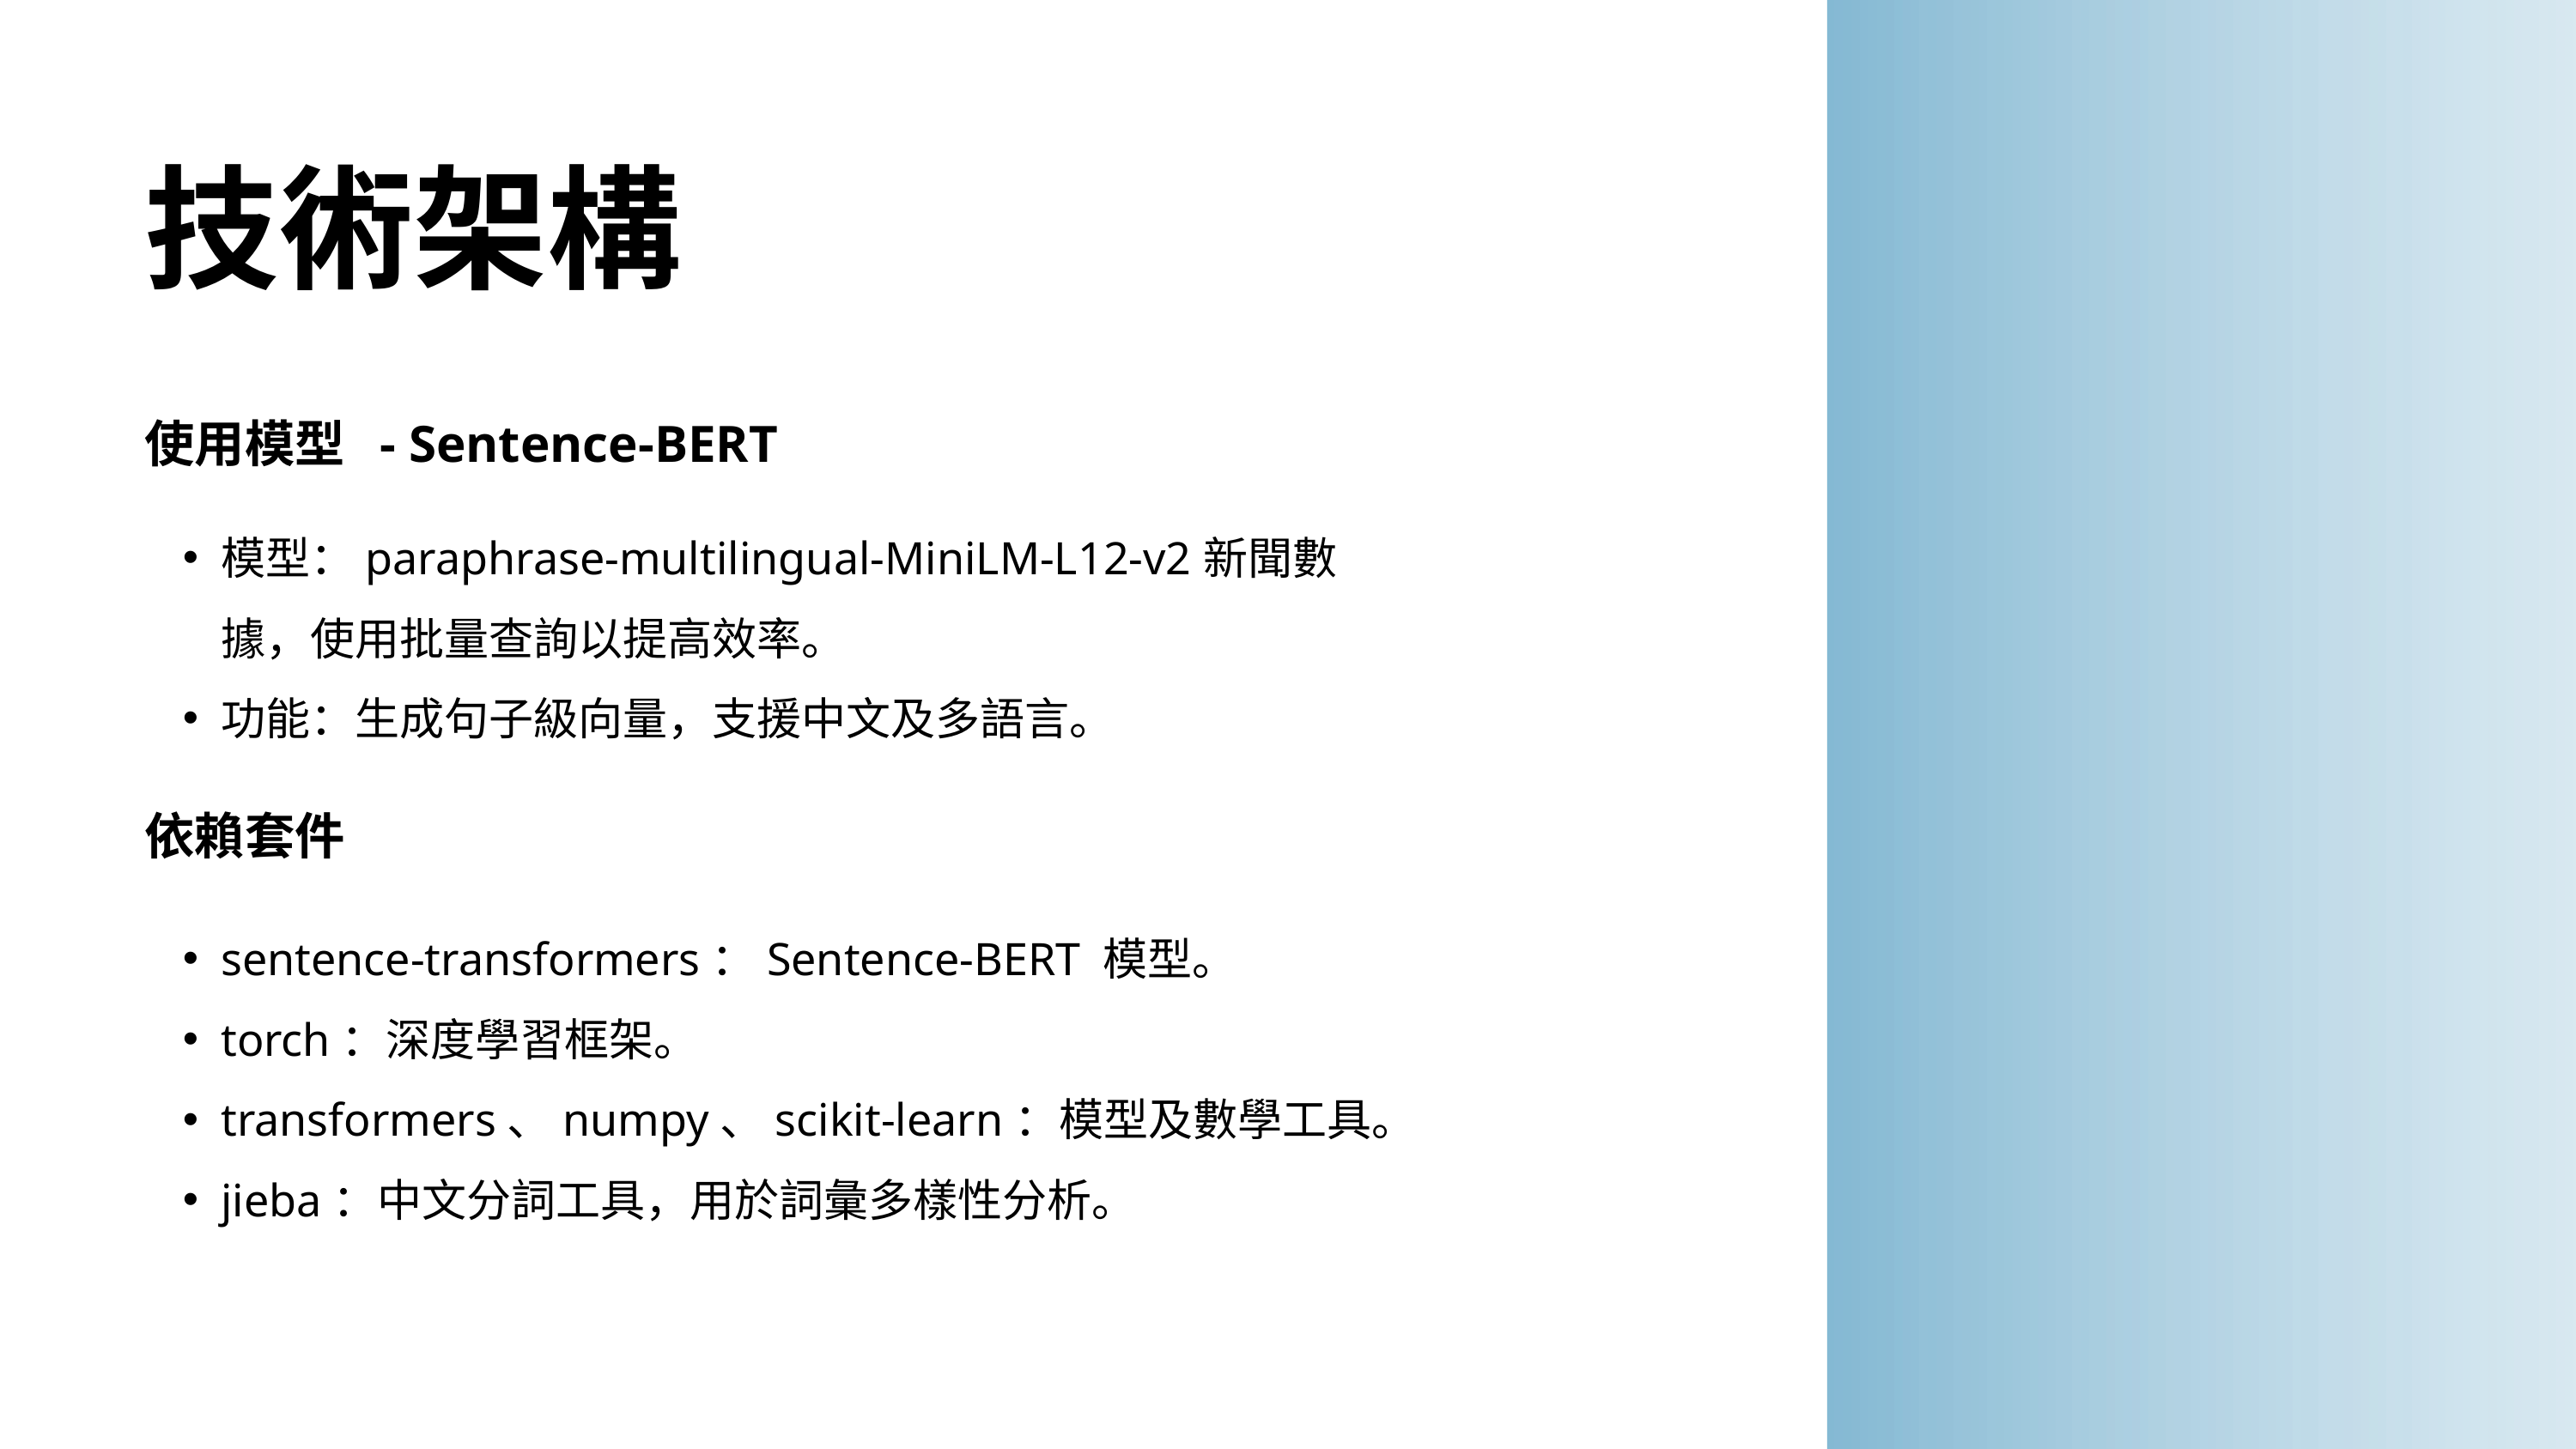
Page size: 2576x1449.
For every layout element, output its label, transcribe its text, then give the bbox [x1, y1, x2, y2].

text_box [1826, 0, 2576, 1449]
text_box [144, 410, 1379, 730]
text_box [144, 802, 1699, 1288]
text_box 技術架構 [144, 144, 1748, 306]
